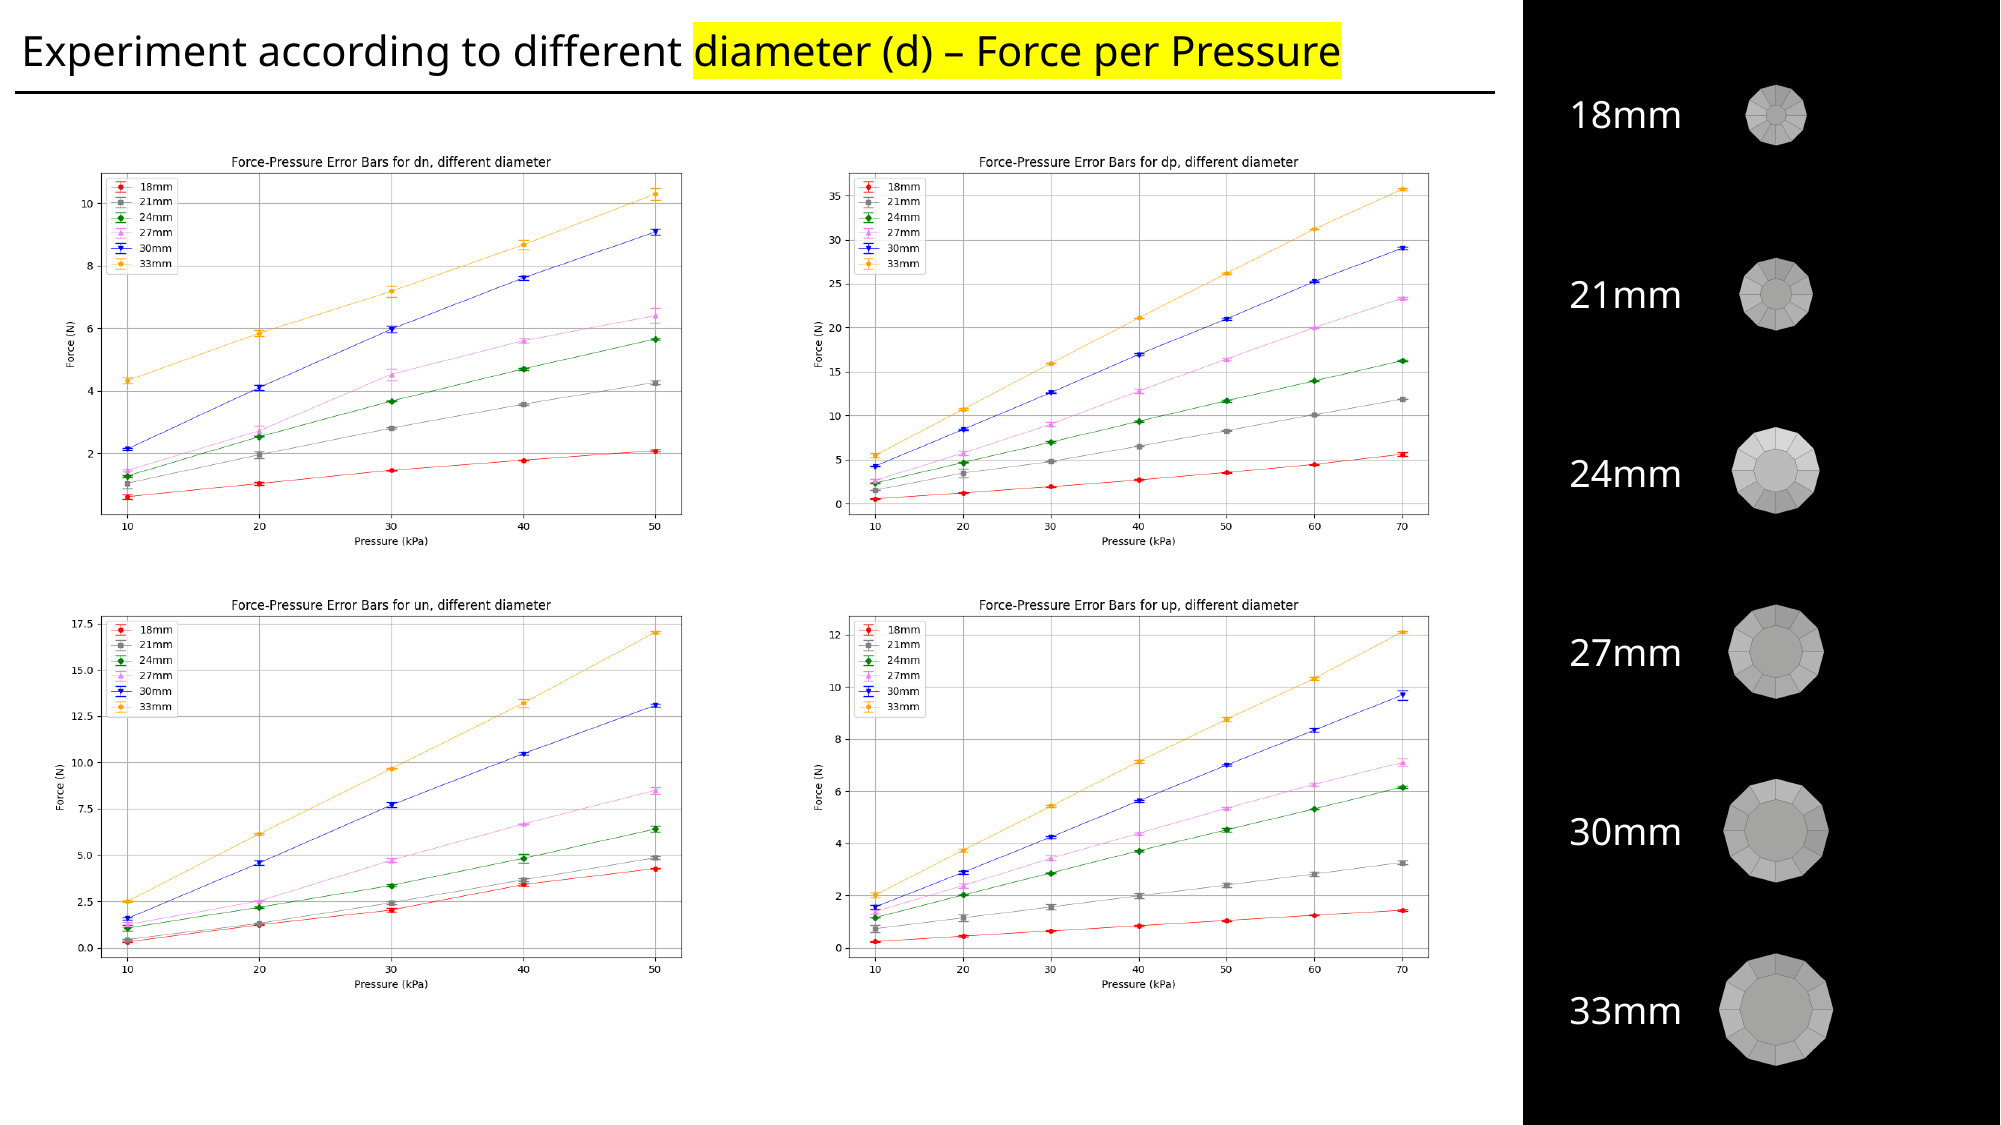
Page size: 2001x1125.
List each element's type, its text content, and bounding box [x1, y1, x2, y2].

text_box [6, 118, 1504, 1006]
text_box Experiment according to different diameter (d) – Force per Pressure [6, 17, 1357, 83]
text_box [1522, 0, 2000, 1125]
